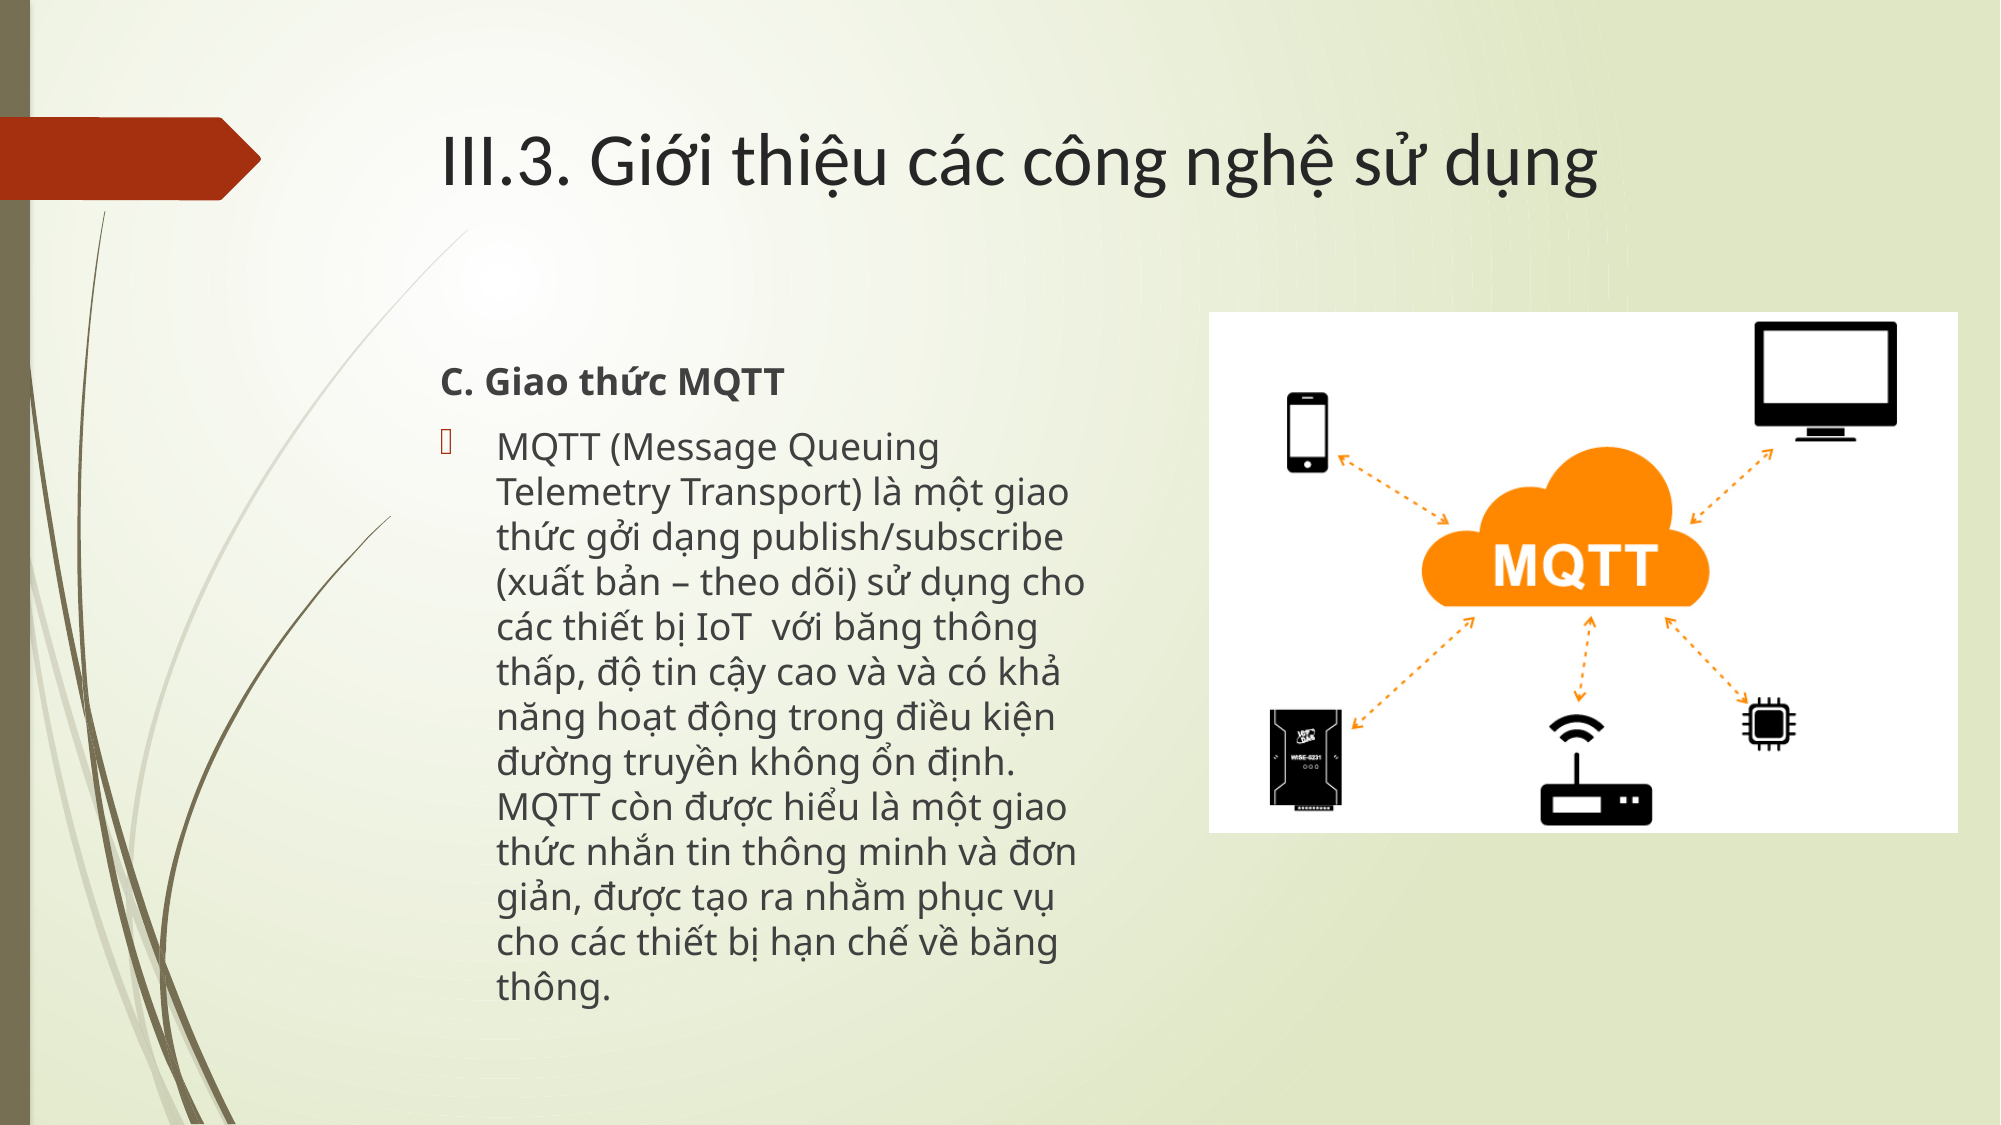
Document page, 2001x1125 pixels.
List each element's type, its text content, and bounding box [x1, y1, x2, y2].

picture [1209, 312, 1958, 833]
list C. Giao thức MQTT MQTT (Message Queuing Telemetry Transport) là một giao thức gởi dạng publish/subscribe (xuất bản – theo dõi) sử dụng cho các thiết bị IoT với băng thông thấp, độ tin cậy cao và và có khả năng hoạt động trong điều kiện đường truyền không ổn định. MQTT còn được hiểu là một giao thức nhắn tin thông minh và đơn giản, được tạo ra nhằm phục vụ cho các thiết bị hạn chế về băng thông. [424, 350, 1138, 970]
title III.3. Giới thiệu các công nghệ sử dụng [425, 102, 1888, 313]
